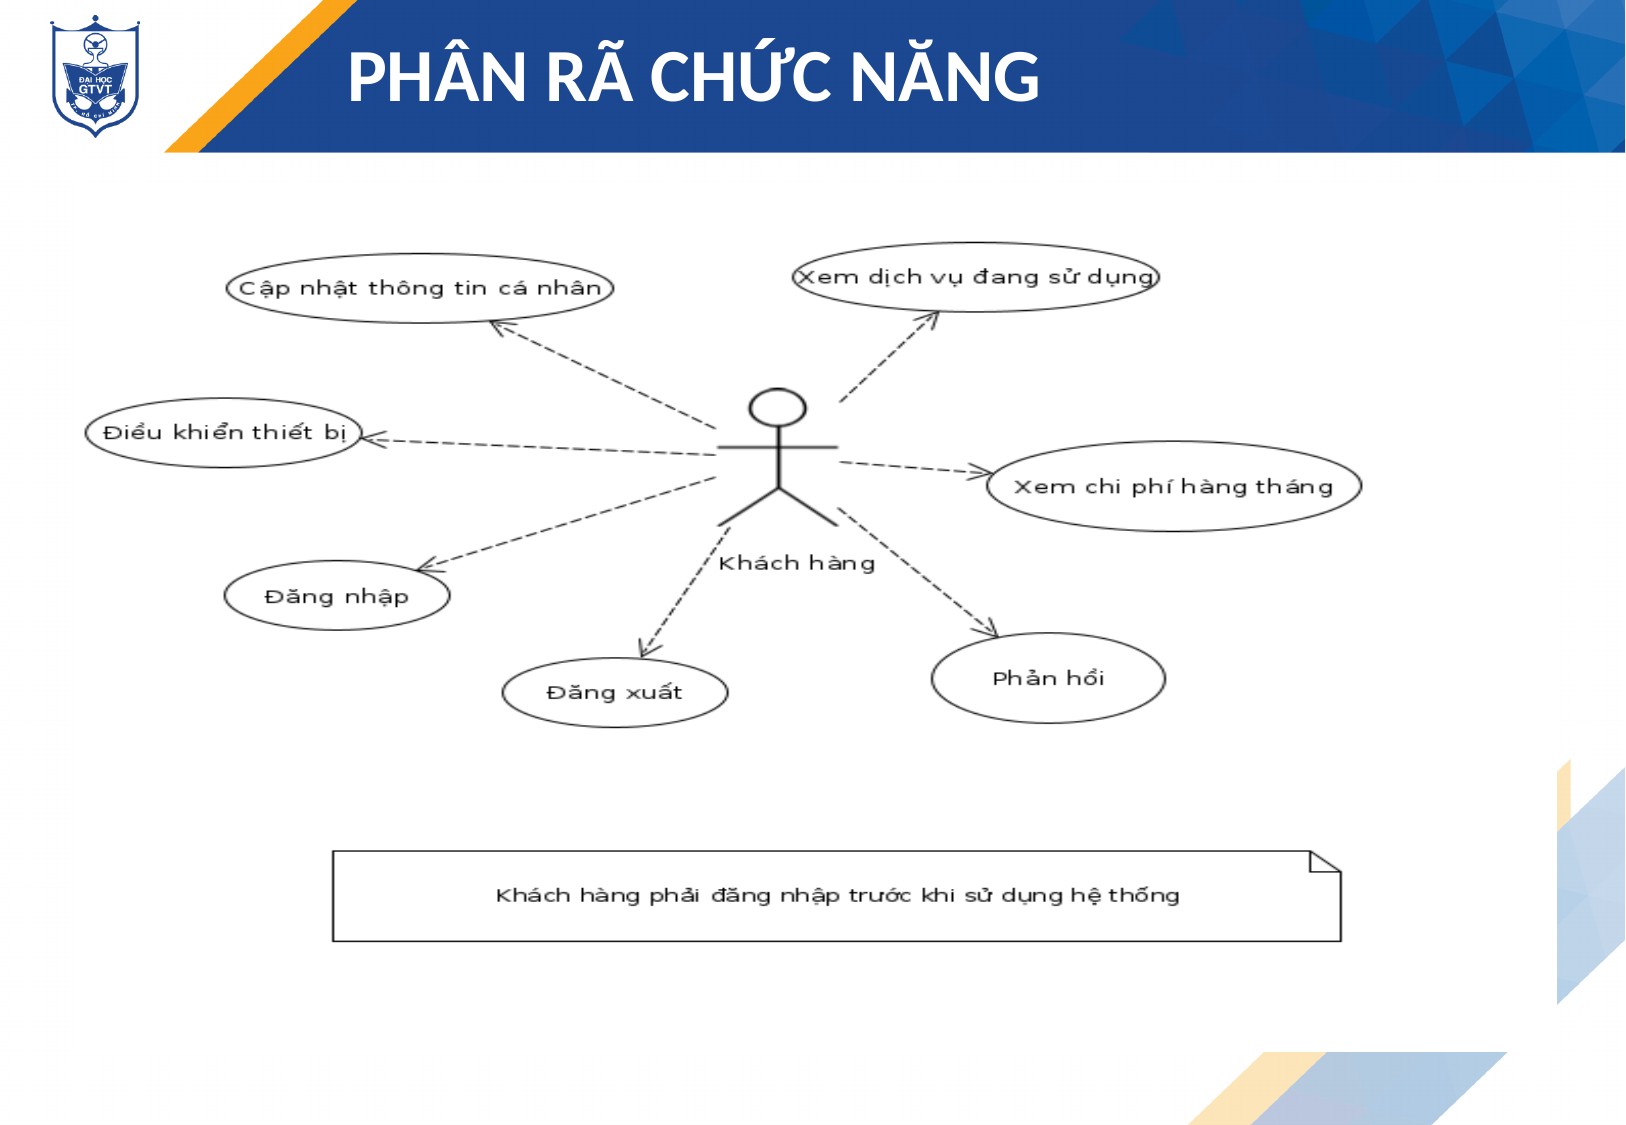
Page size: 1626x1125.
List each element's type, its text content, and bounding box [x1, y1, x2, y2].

picture [0, 0, 1626, 1125]
text_box PHÂN RÃ CHỨC NĂNG [332, 0, 1625, 185]
